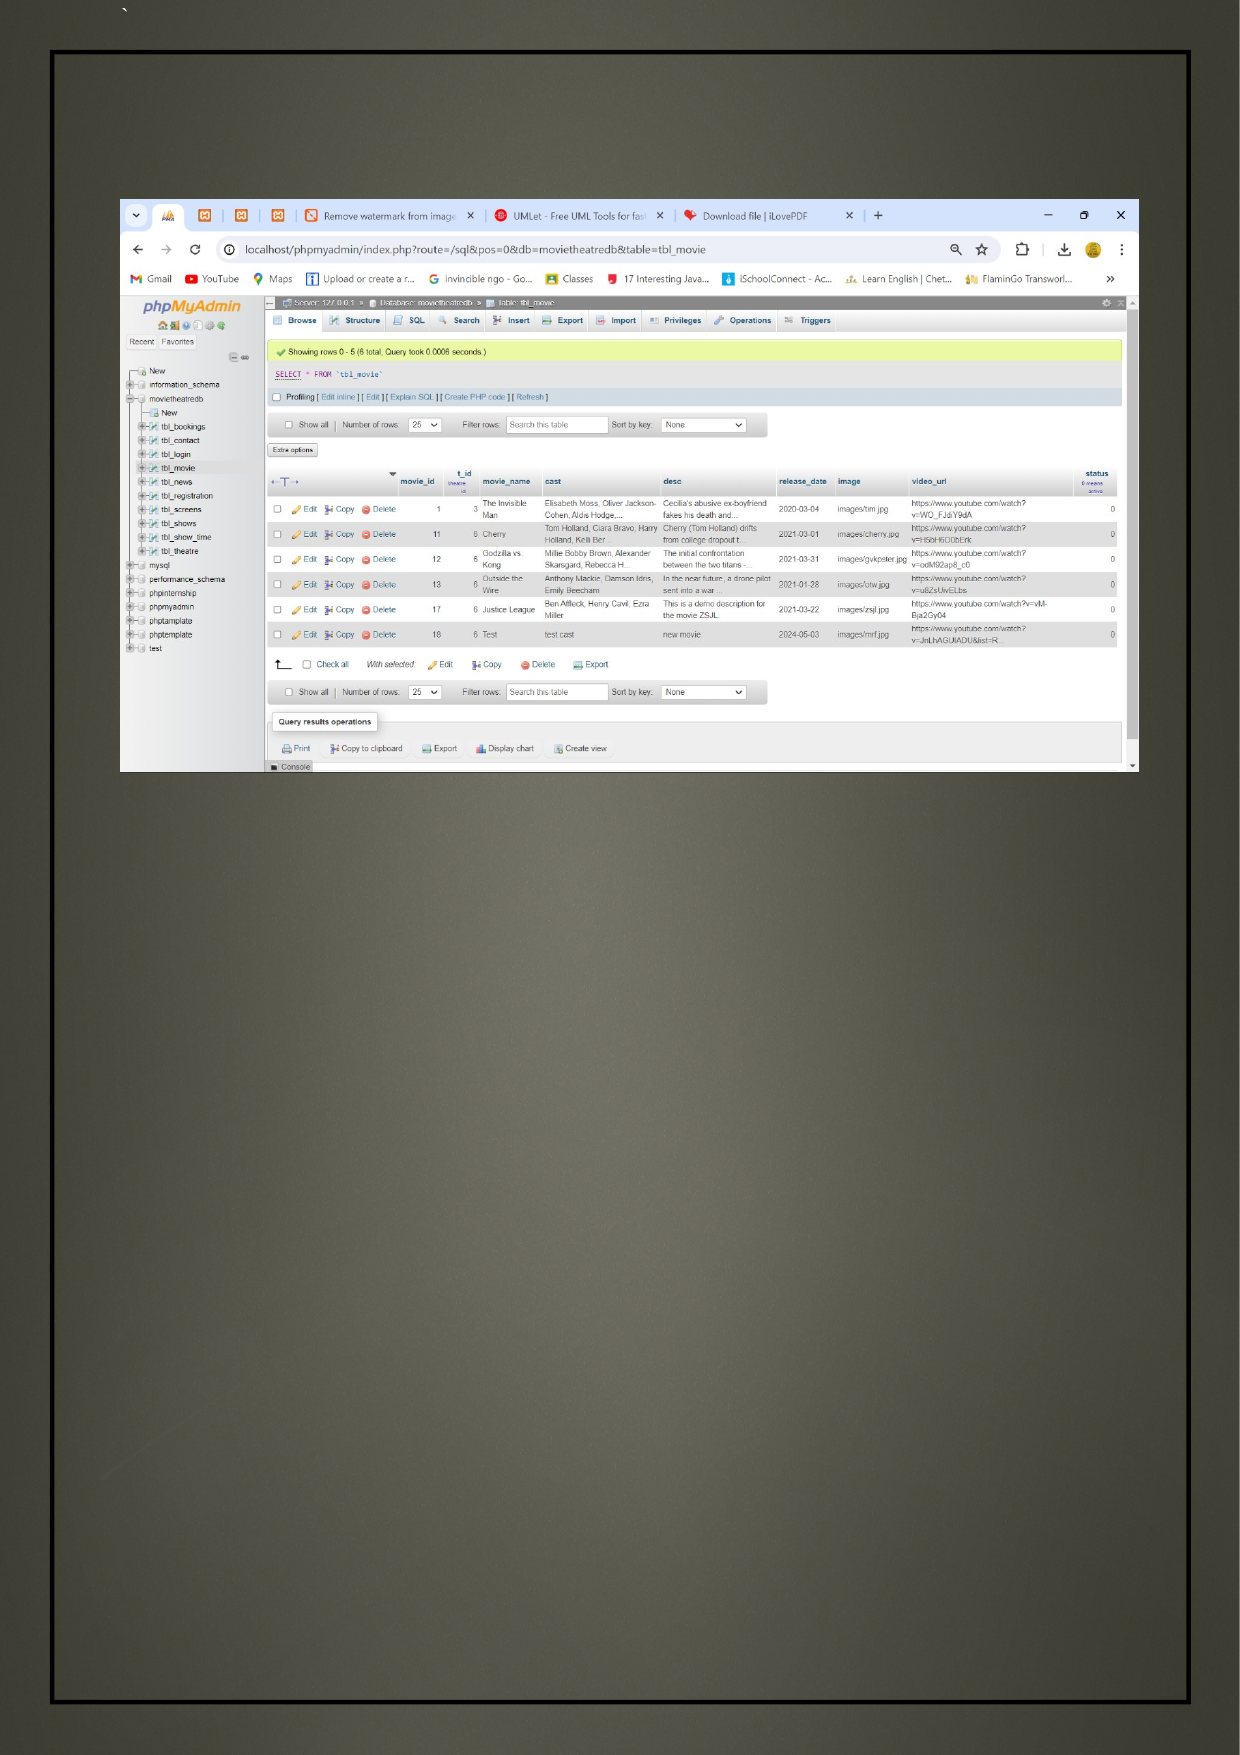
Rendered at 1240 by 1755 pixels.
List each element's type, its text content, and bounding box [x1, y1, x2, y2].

picture [120, 199, 1139, 773]
text_box ` [118, 0, 131, 30]
text_box [49, 49, 1191, 1705]
